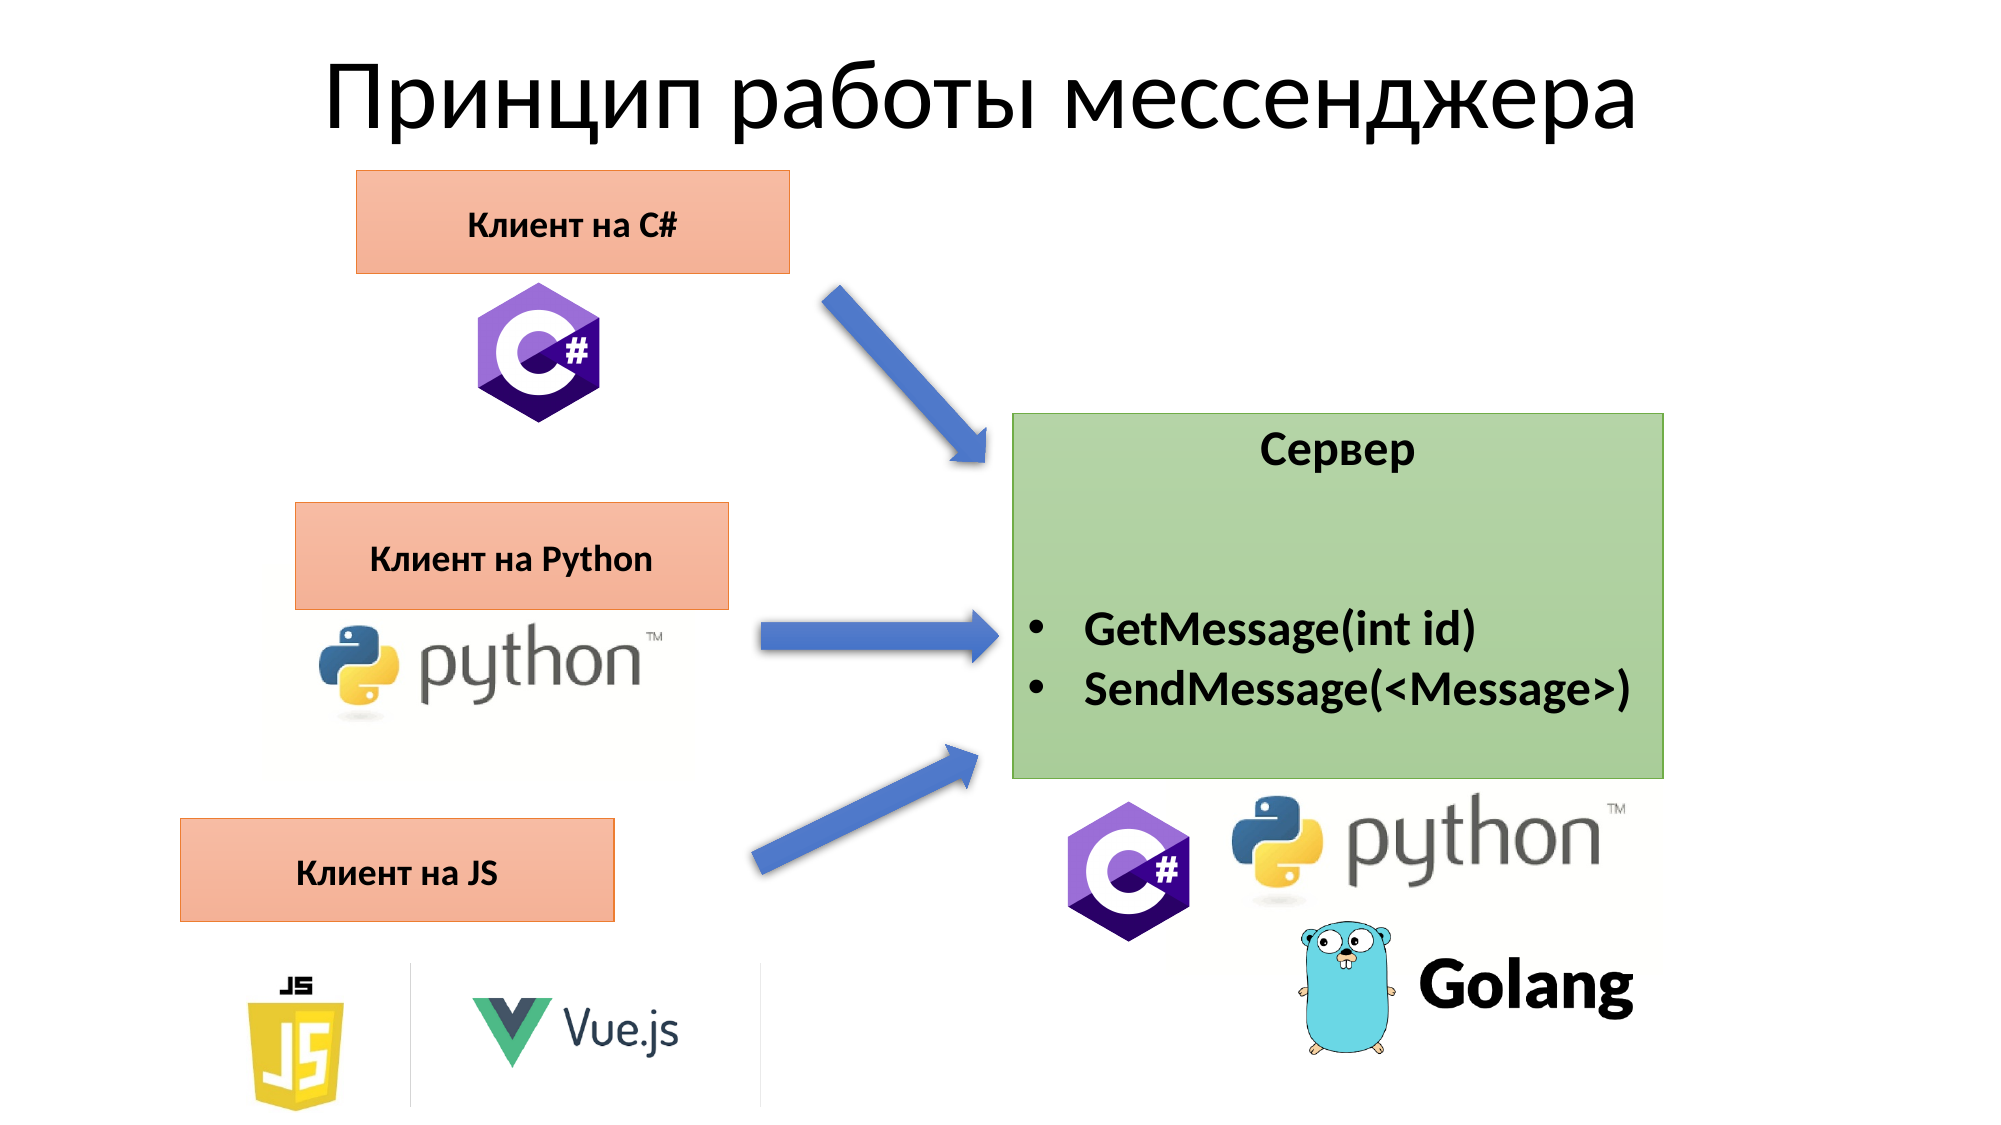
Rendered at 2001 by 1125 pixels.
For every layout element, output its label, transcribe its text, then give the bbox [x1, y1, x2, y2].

picture [410, 963, 761, 1107]
text_box Клиент на JS [180, 818, 615, 922]
list Принцип работы мессенджера [308, 34, 2000, 441]
text_box [751, 744, 979, 875]
picture [262, 564, 695, 781]
text_box [821, 285, 987, 463]
text_box Клиент на Python [295, 502, 729, 610]
text_box Сервер GetMessage(int id) SendMessage(<Message>) [1012, 413, 1664, 779]
picture [1065, 725, 1663, 1055]
text_box [760, 609, 1000, 663]
text_box Клиент на C# [356, 170, 790, 274]
picture [246, 974, 344, 1113]
picture [475, 279, 602, 426]
